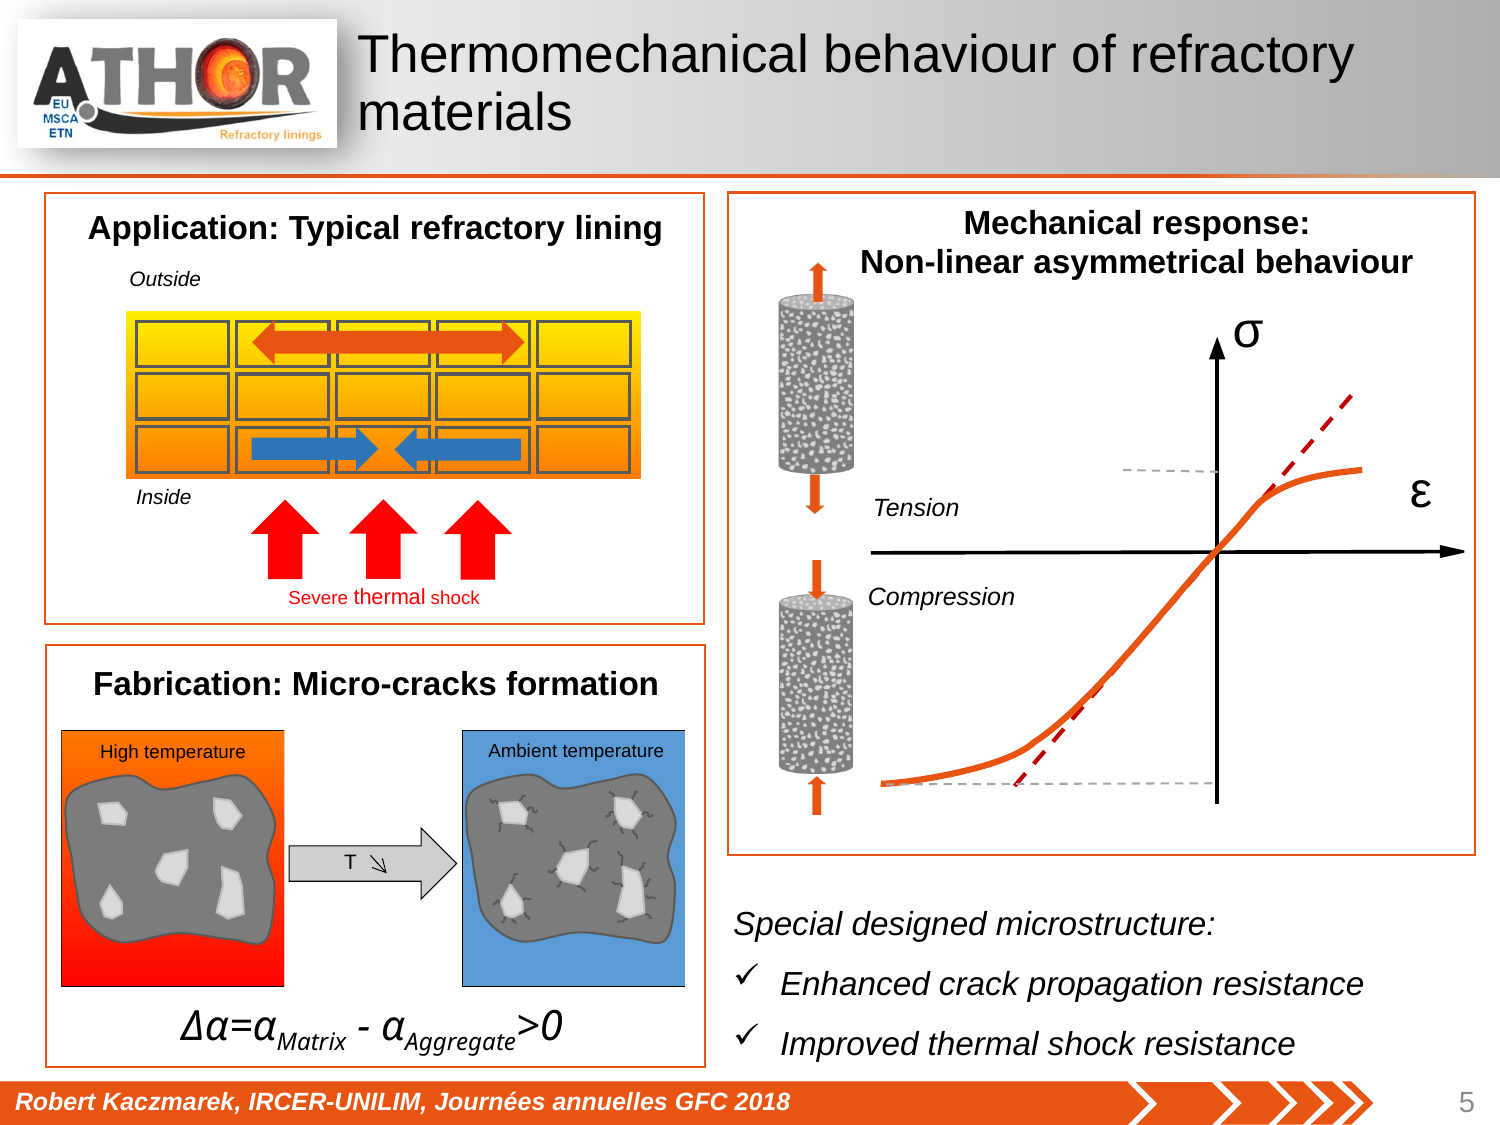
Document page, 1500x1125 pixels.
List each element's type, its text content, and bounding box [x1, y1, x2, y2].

text_box [44, 192, 705, 625]
slide_number 5 [1362, 1081, 1490, 1121]
text_box [45, 644, 706, 1068]
title Thermomechanical behaviour of refractory materials [342, 18, 1490, 150]
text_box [54, 654, 699, 987]
text_box Robert Kaczmarek, IRCER-UNILIM, Journées annuelles GFC 2018 [0, 1081, 1113, 1125]
text_box Special designed microstructure: Enhanced crack propagation resistance Improved thermal shock resistance [718, 874, 1500, 1069]
text_box [727, 191, 1476, 856]
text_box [68, 199, 683, 622]
picture [17, 19, 337, 148]
text_box Δα=αMatrix - αAggregate>0 [63, 991, 681, 1081]
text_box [763, 193, 1500, 815]
